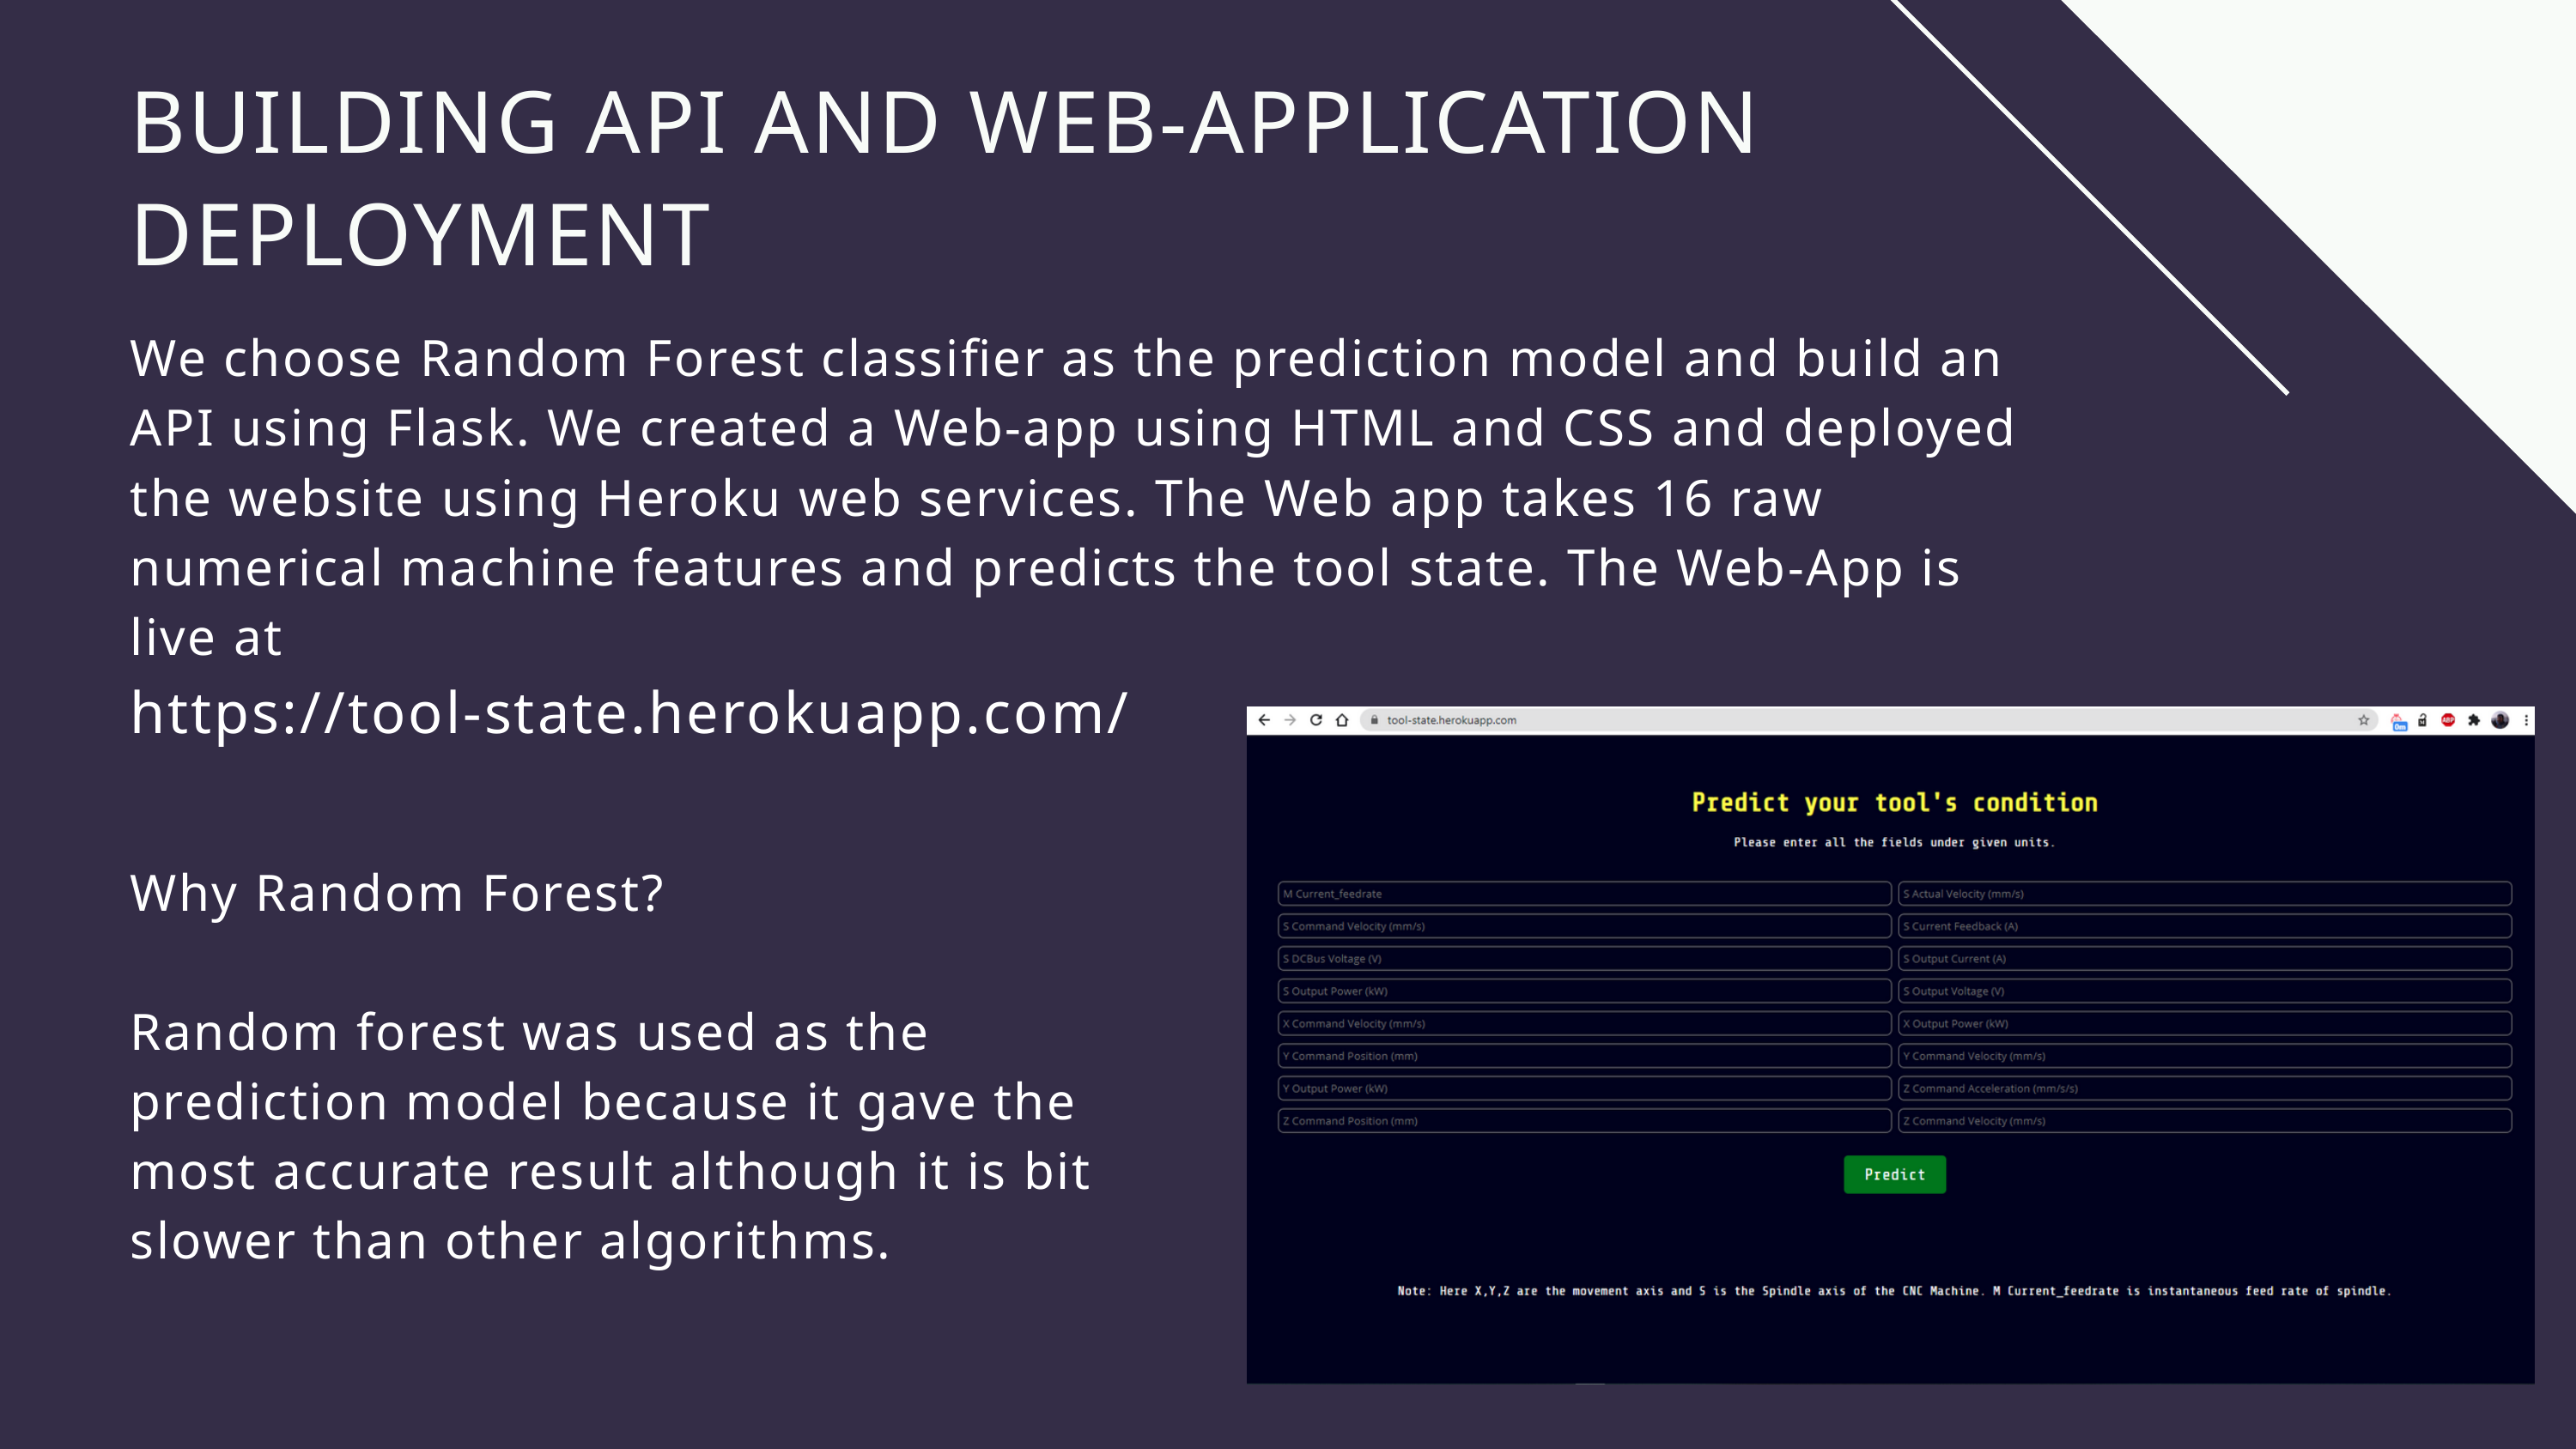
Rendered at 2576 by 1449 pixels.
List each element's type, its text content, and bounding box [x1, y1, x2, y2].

picture [1247, 706, 2535, 1385]
text_box We choose Random Forest classifier as the prediction model and build an API using Flask. We created a Web-app using HTML and CSS and deployed the website using Heroku web services. The Web app takes 16 raw numerical machine features and predicts the tool state. The Web-App is live at https://tool-state.herokuapp.com/ [130, 317, 2057, 745]
text_box BUILDING API AND WEB-APPLICATION DEPLOYMENT [130, 58, 1925, 283]
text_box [2050, 0, 2576, 531]
text_box [1890, 0, 2045, 155]
text_box Why Random Forest? Random forest was used as the prediction model because it gave the most accurate result although it is bit slower than other algorithms. [130, 852, 1203, 1270]
